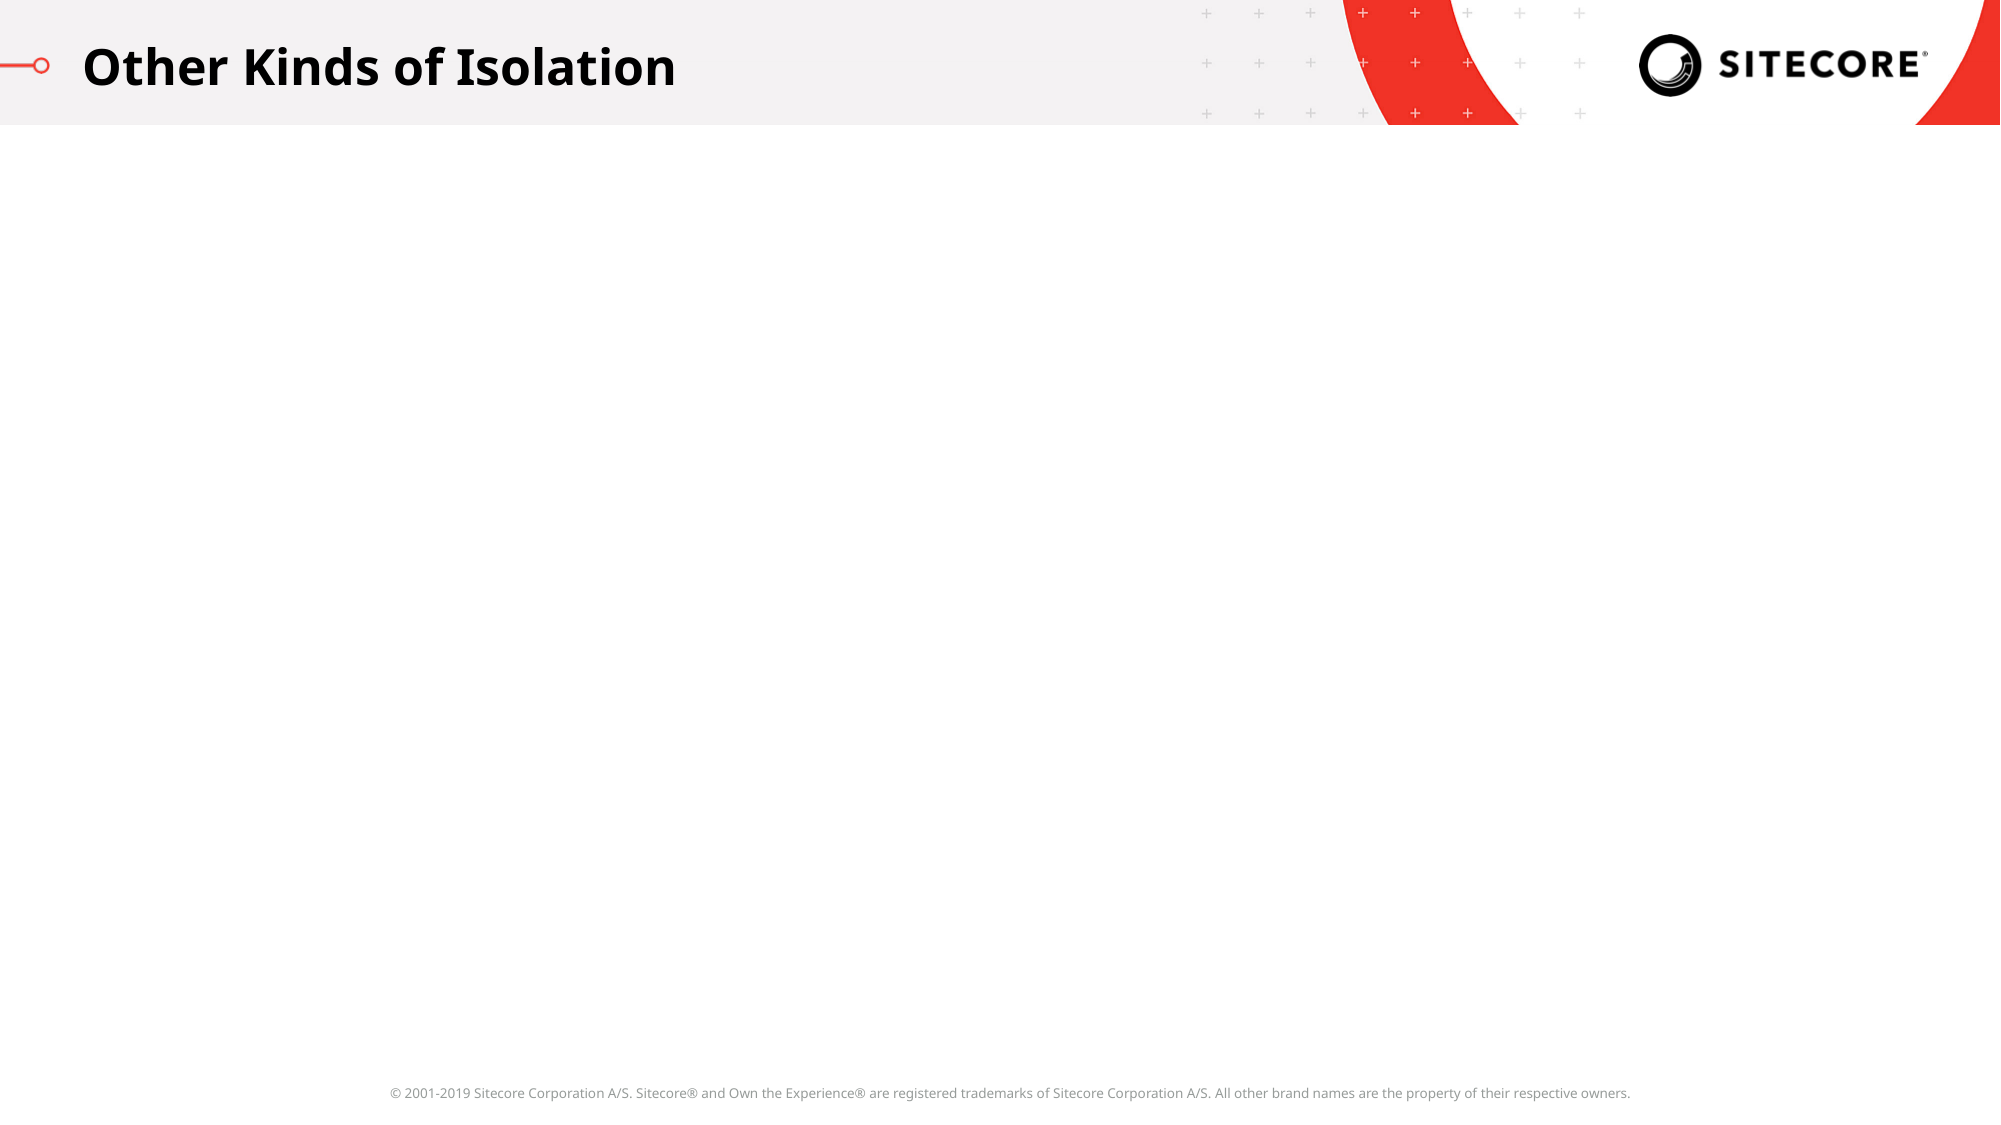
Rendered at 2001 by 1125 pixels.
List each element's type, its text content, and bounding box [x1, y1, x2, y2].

list Other Kinds of Isolation [68, 34, 1307, 101]
picture [0, 0, 2000, 125]
